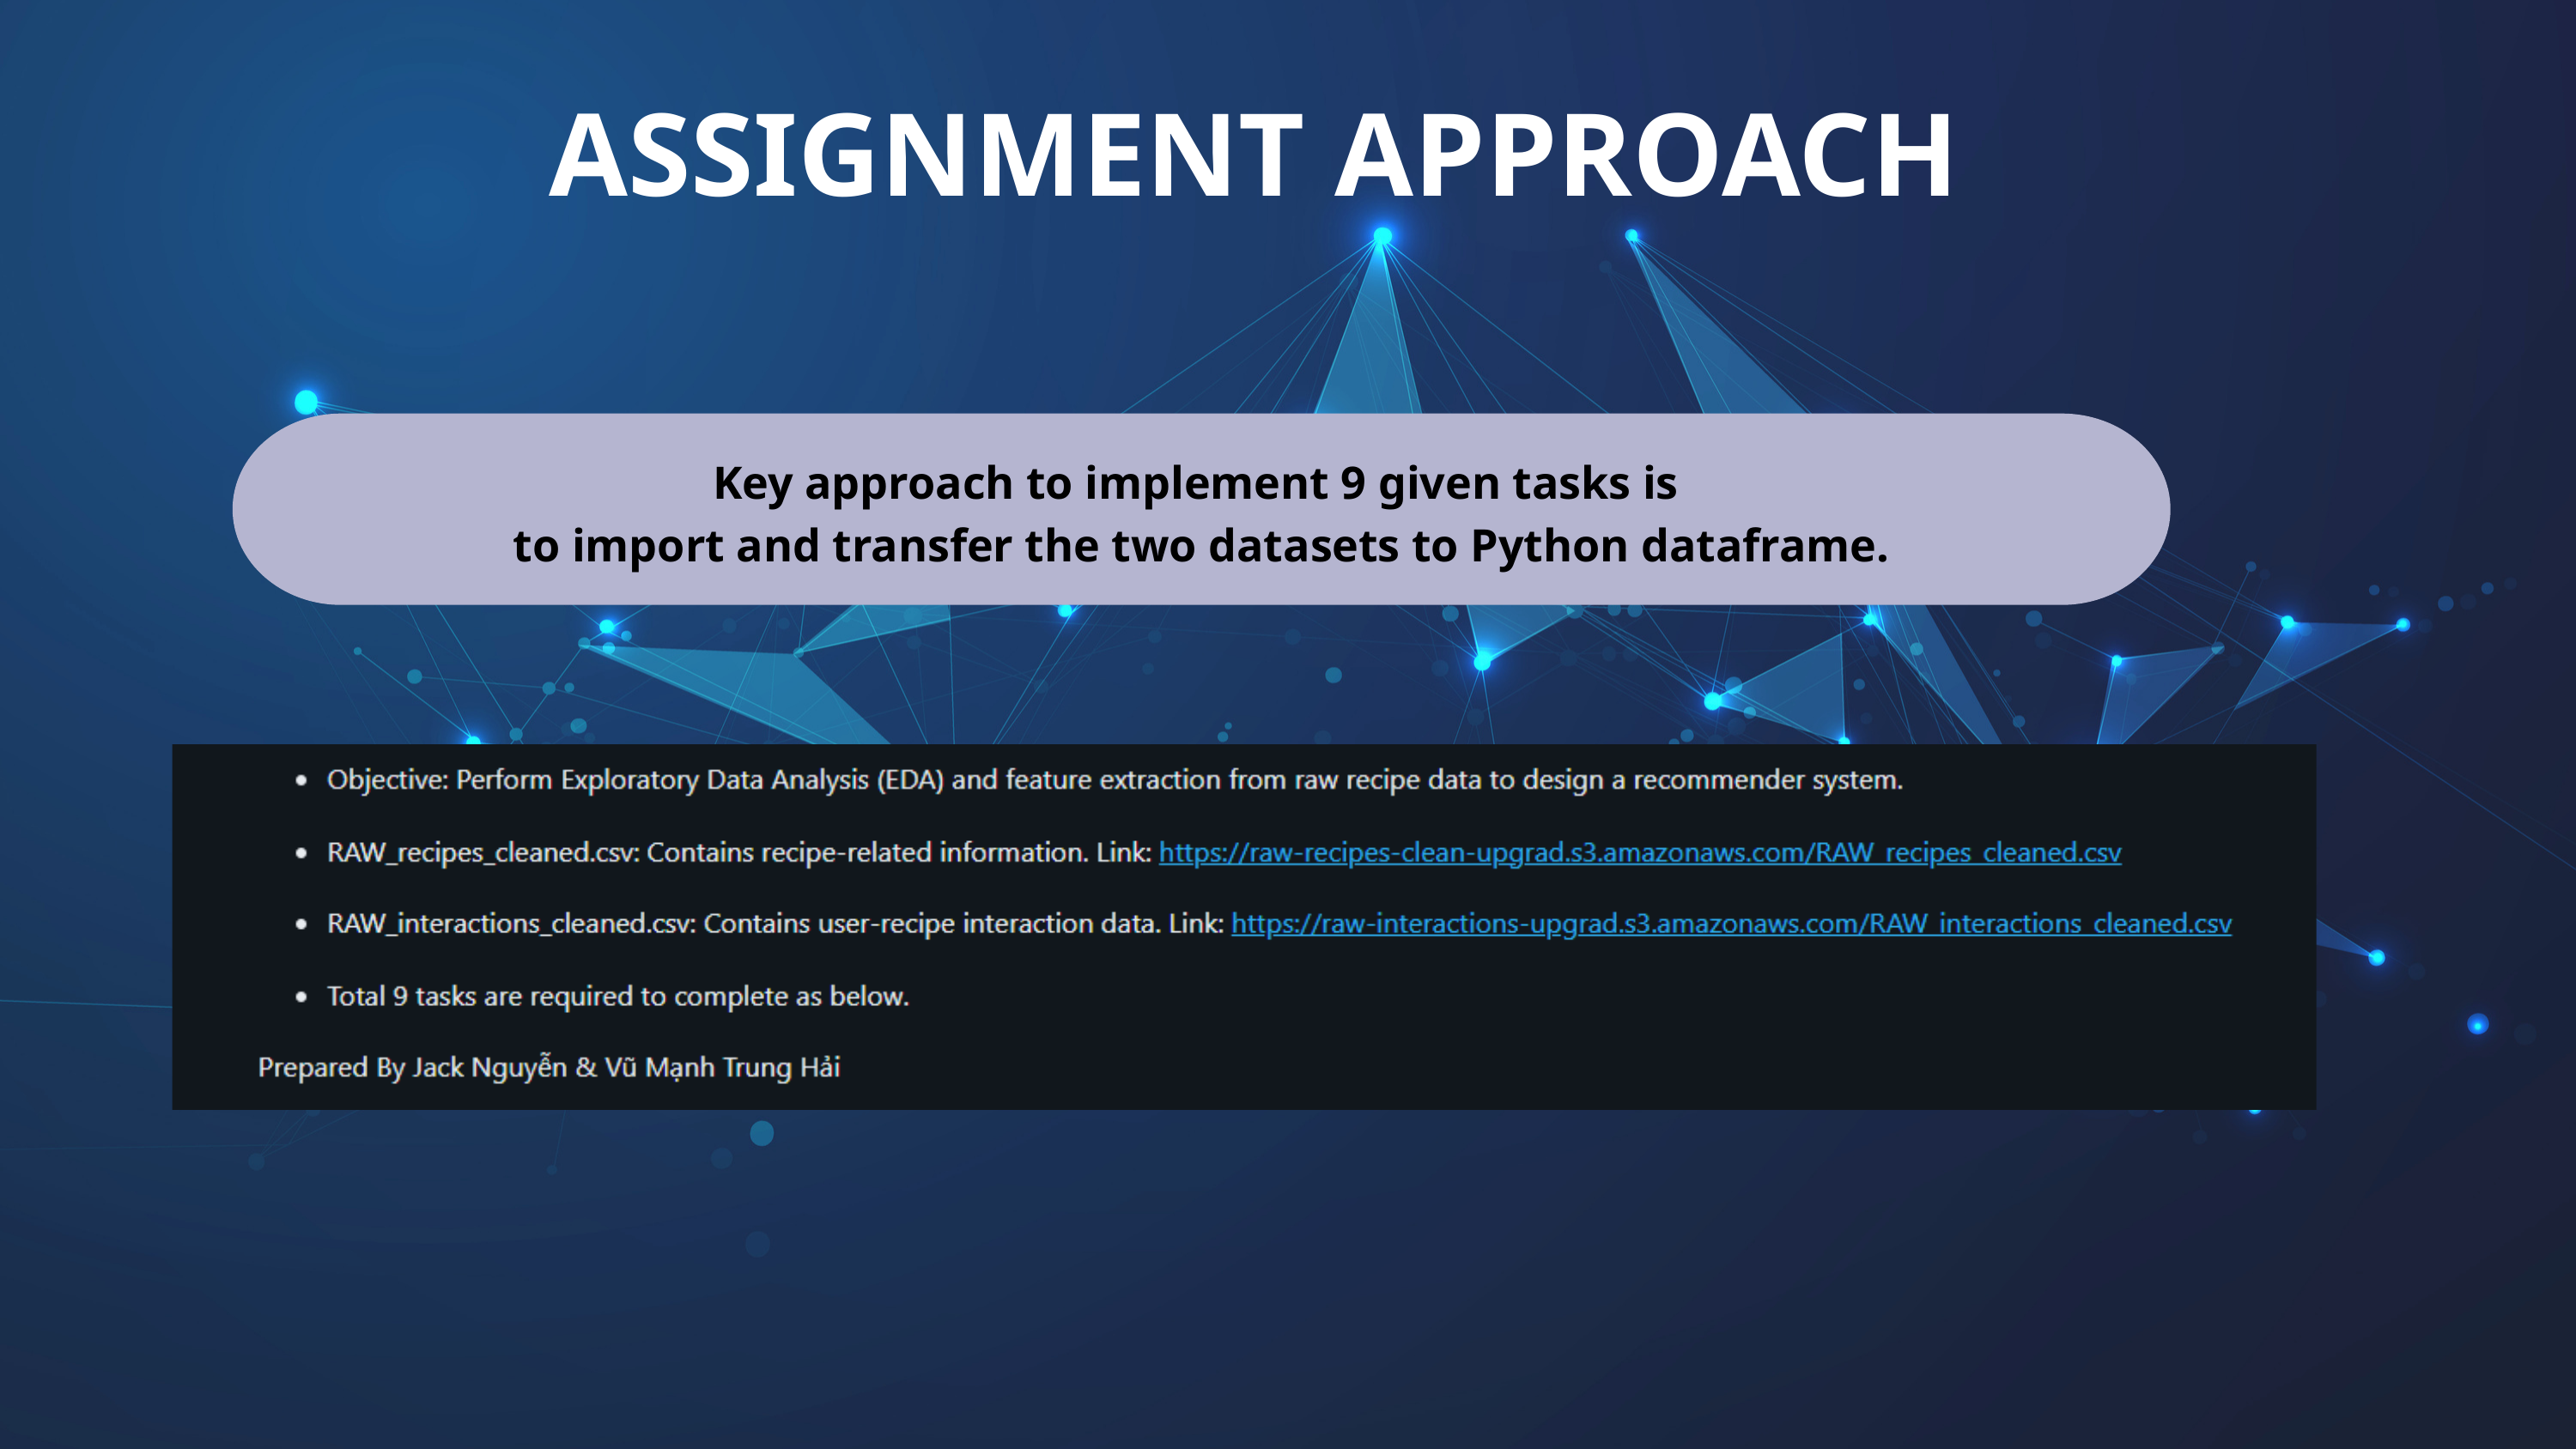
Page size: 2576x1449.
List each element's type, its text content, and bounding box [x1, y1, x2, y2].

text_box [0, 0, 2576, 1449]
text_box ASSIGNMENT APPROACH [470, 58, 2069, 220]
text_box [232, 413, 2171, 605]
text_box [172, 744, 2317, 1110]
